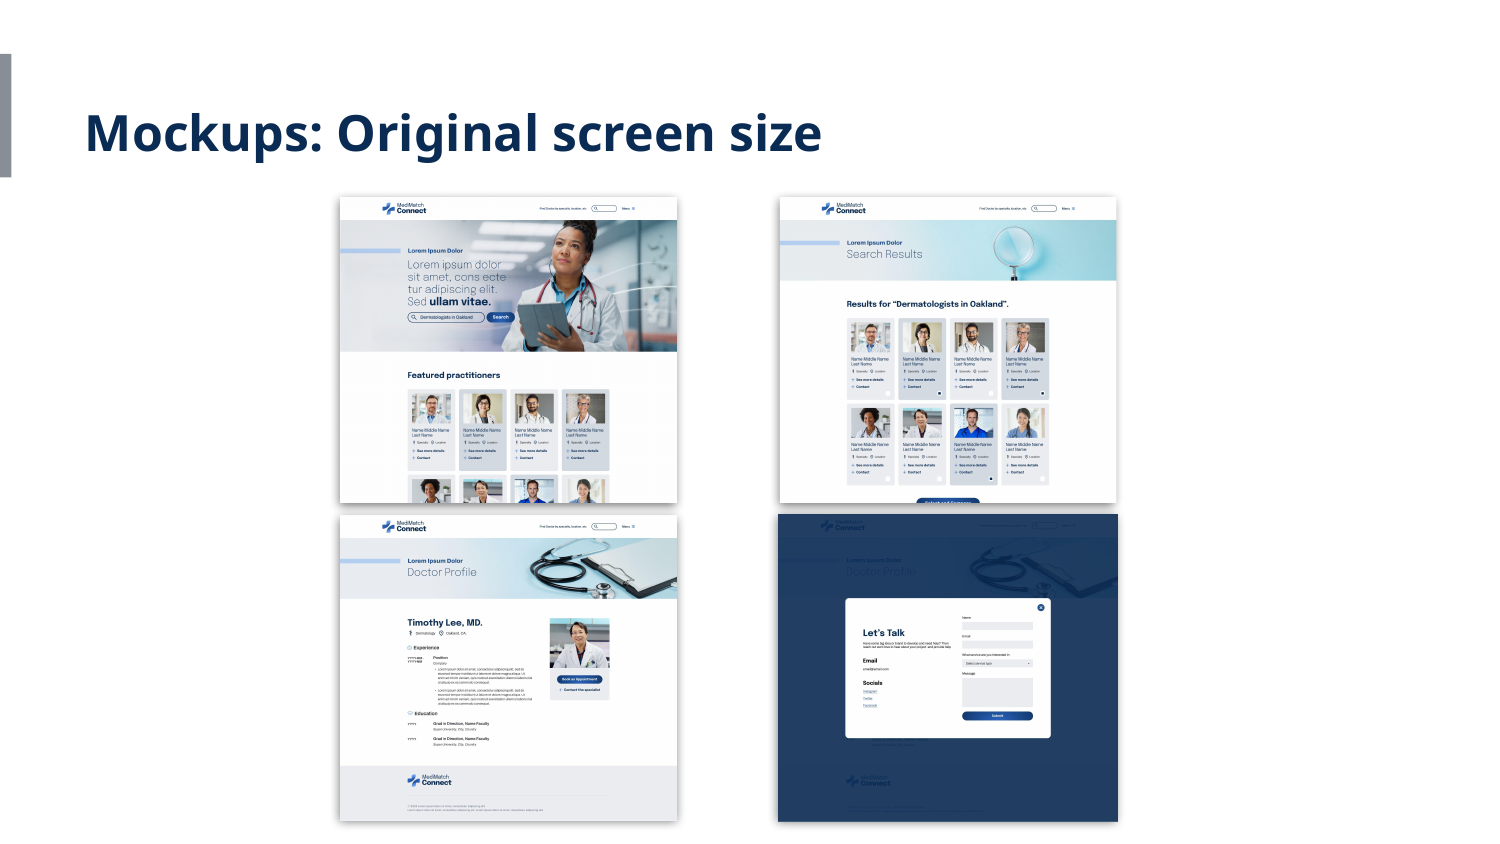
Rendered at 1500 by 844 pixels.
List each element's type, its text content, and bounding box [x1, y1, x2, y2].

picture [779, 197, 1117, 503]
picture [778, 513, 1119, 822]
text_box Mockups: Original screen size [84, 85, 1234, 176]
picture [339, 197, 678, 503]
picture [339, 515, 678, 821]
